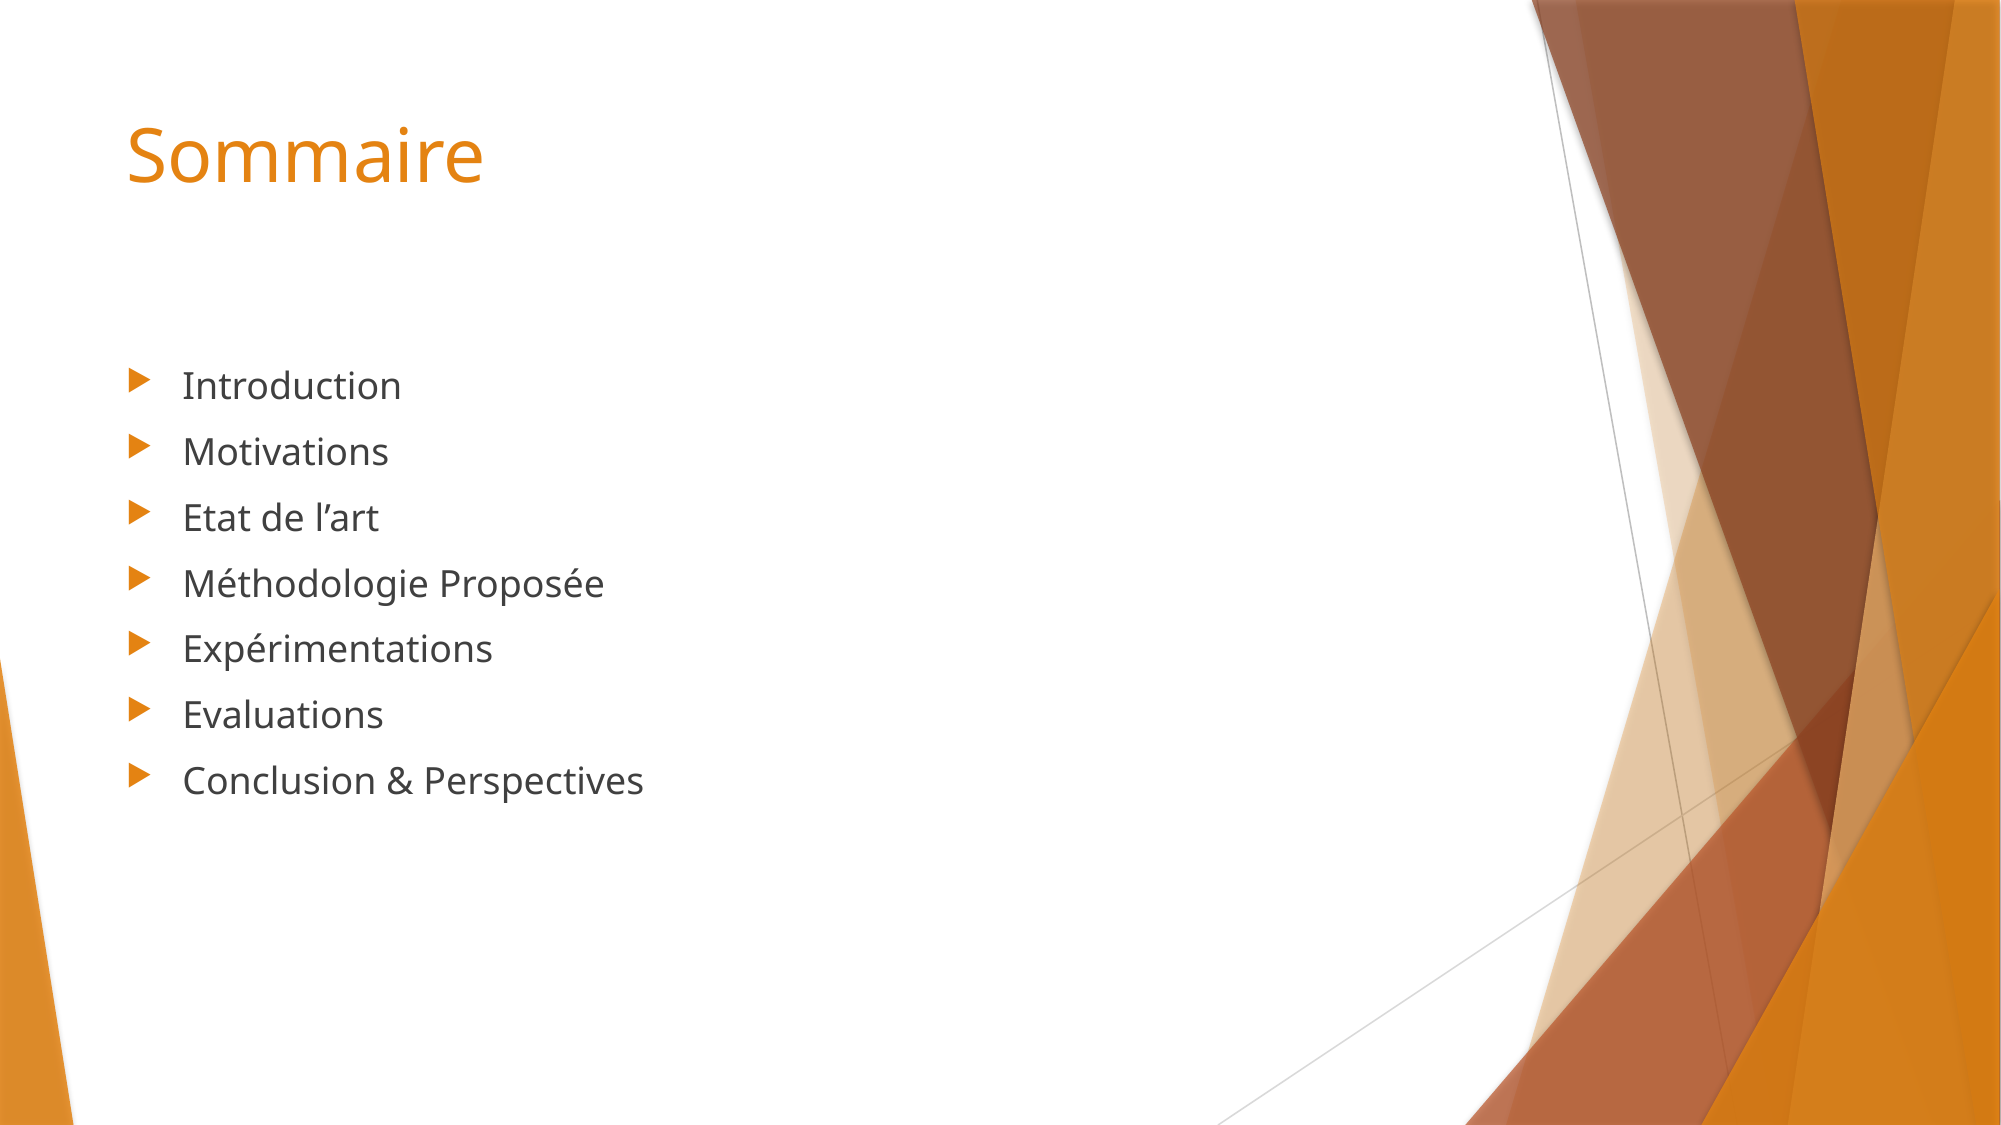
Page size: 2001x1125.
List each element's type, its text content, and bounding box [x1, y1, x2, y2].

list Introduction Motivations Etat de l’art Méthodologie Proposée Expérimentations Evaluations Conclusion & Perspectives [111, 354, 1522, 992]
title Sommaire [111, 99, 1522, 317]
